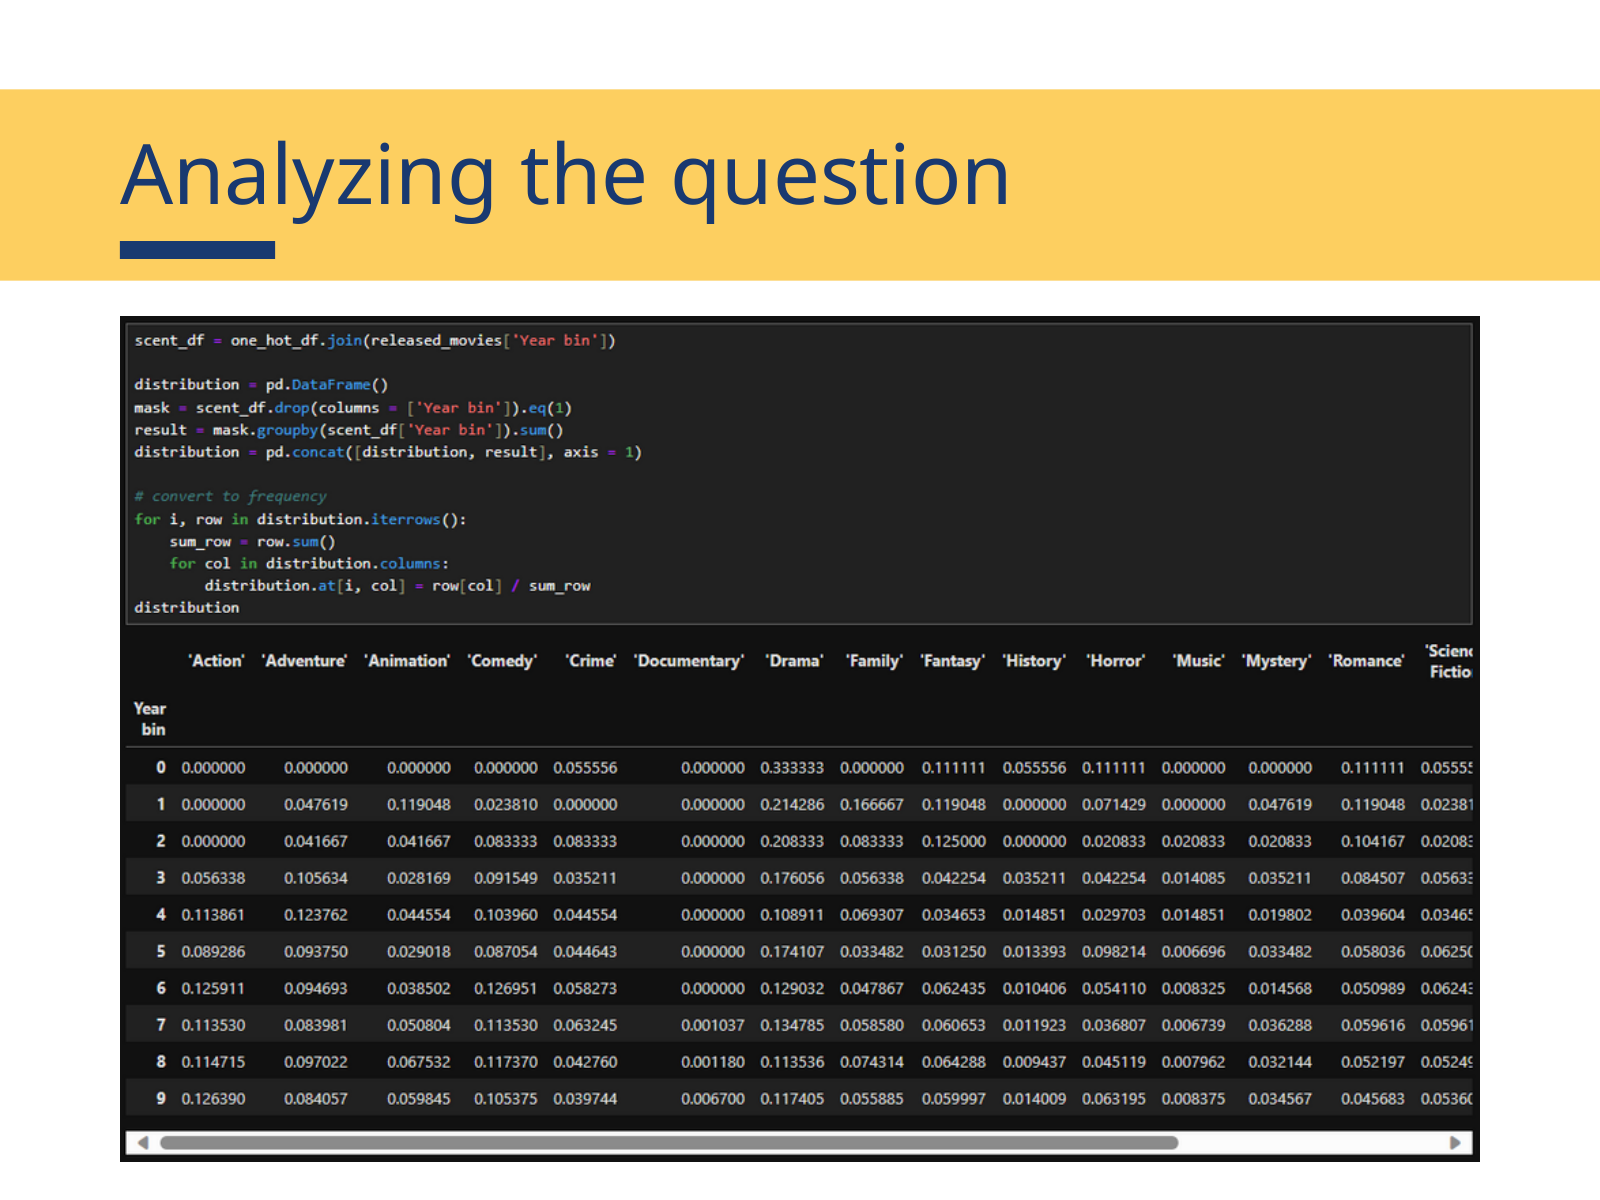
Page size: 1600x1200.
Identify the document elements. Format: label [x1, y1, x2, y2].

text_box [120, 316, 1480, 1162]
text_box [0, 89, 1600, 281]
